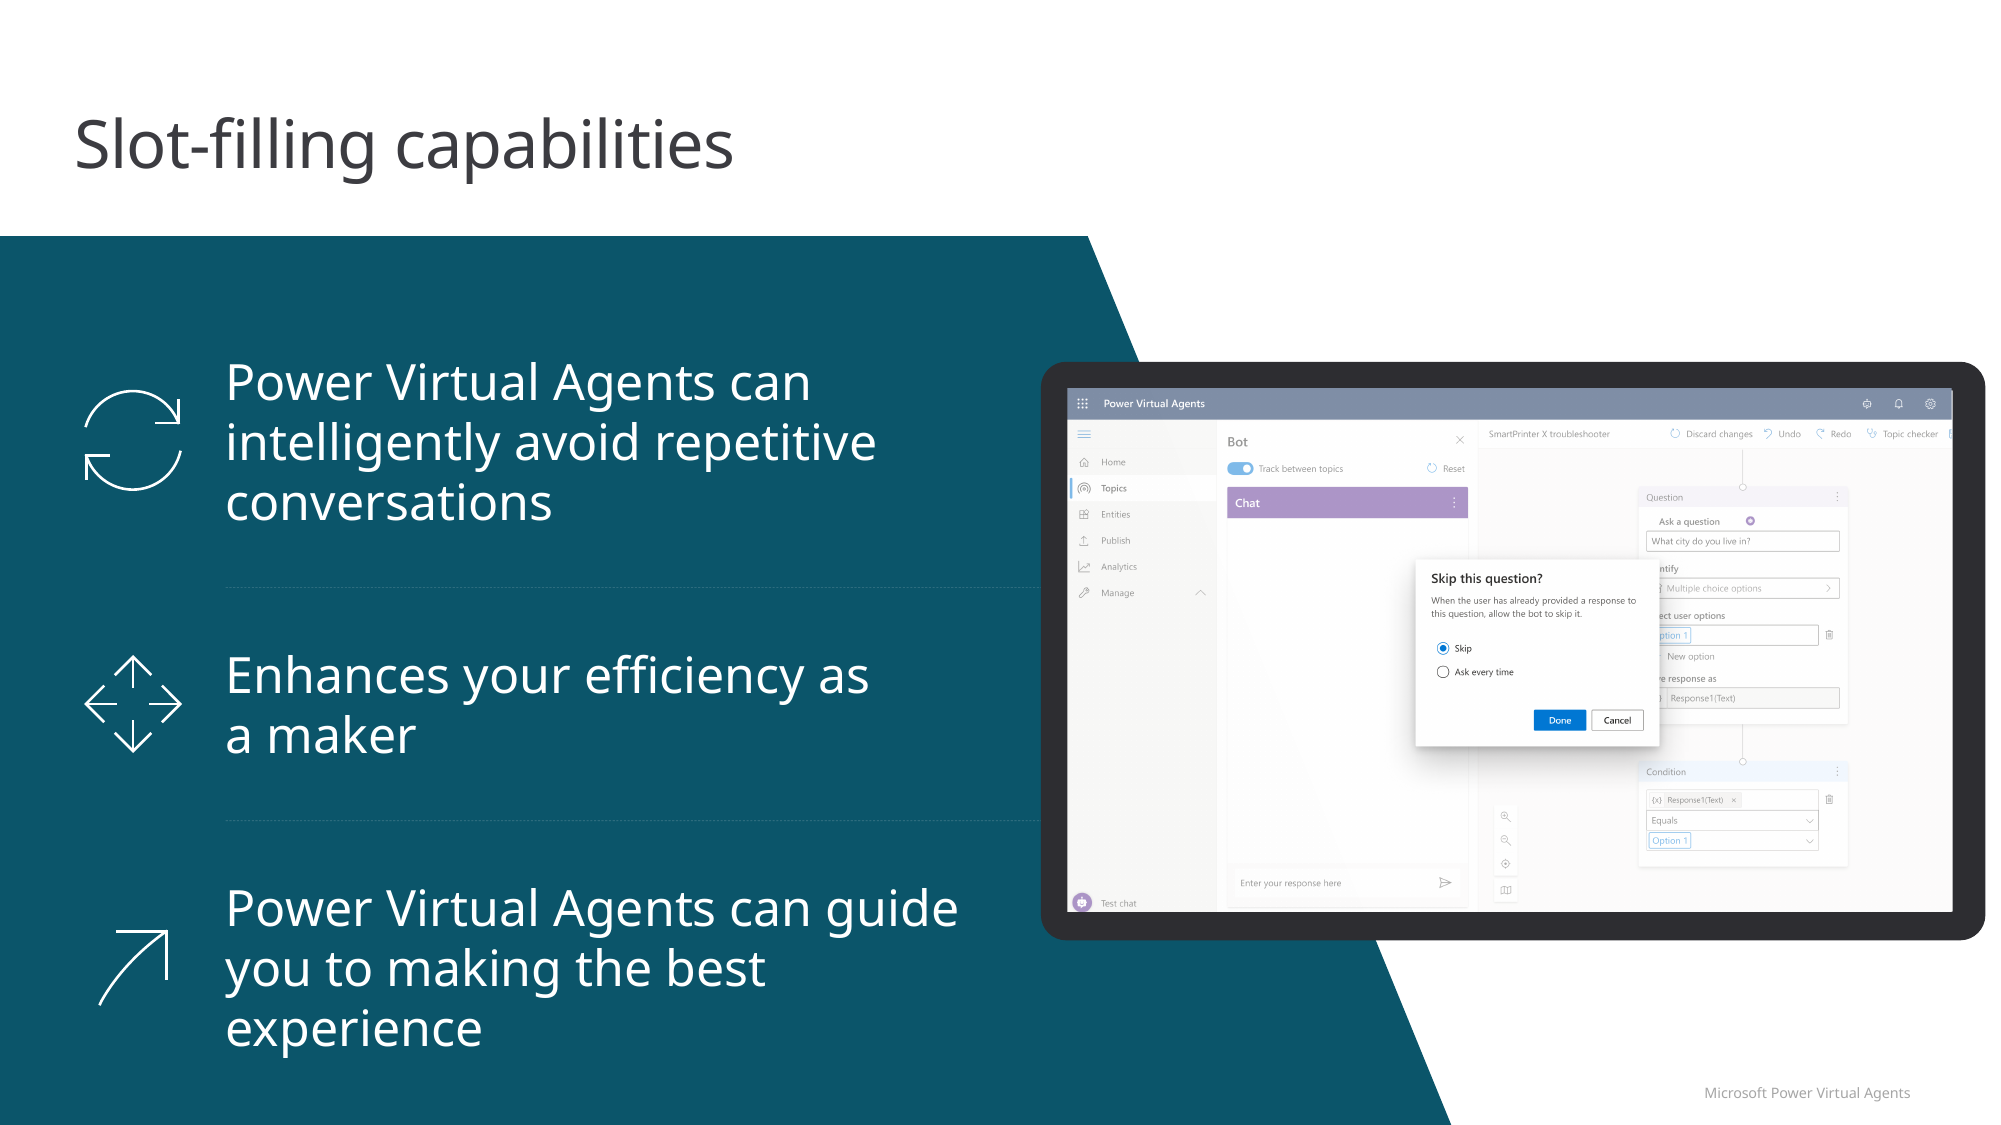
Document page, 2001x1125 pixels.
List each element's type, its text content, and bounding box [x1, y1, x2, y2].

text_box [1040, 361, 1986, 941]
title Slot-filling capabilities [74, 101, 1930, 183]
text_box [85, 349, 1160, 1059]
text_box [0, 235, 1452, 1125]
